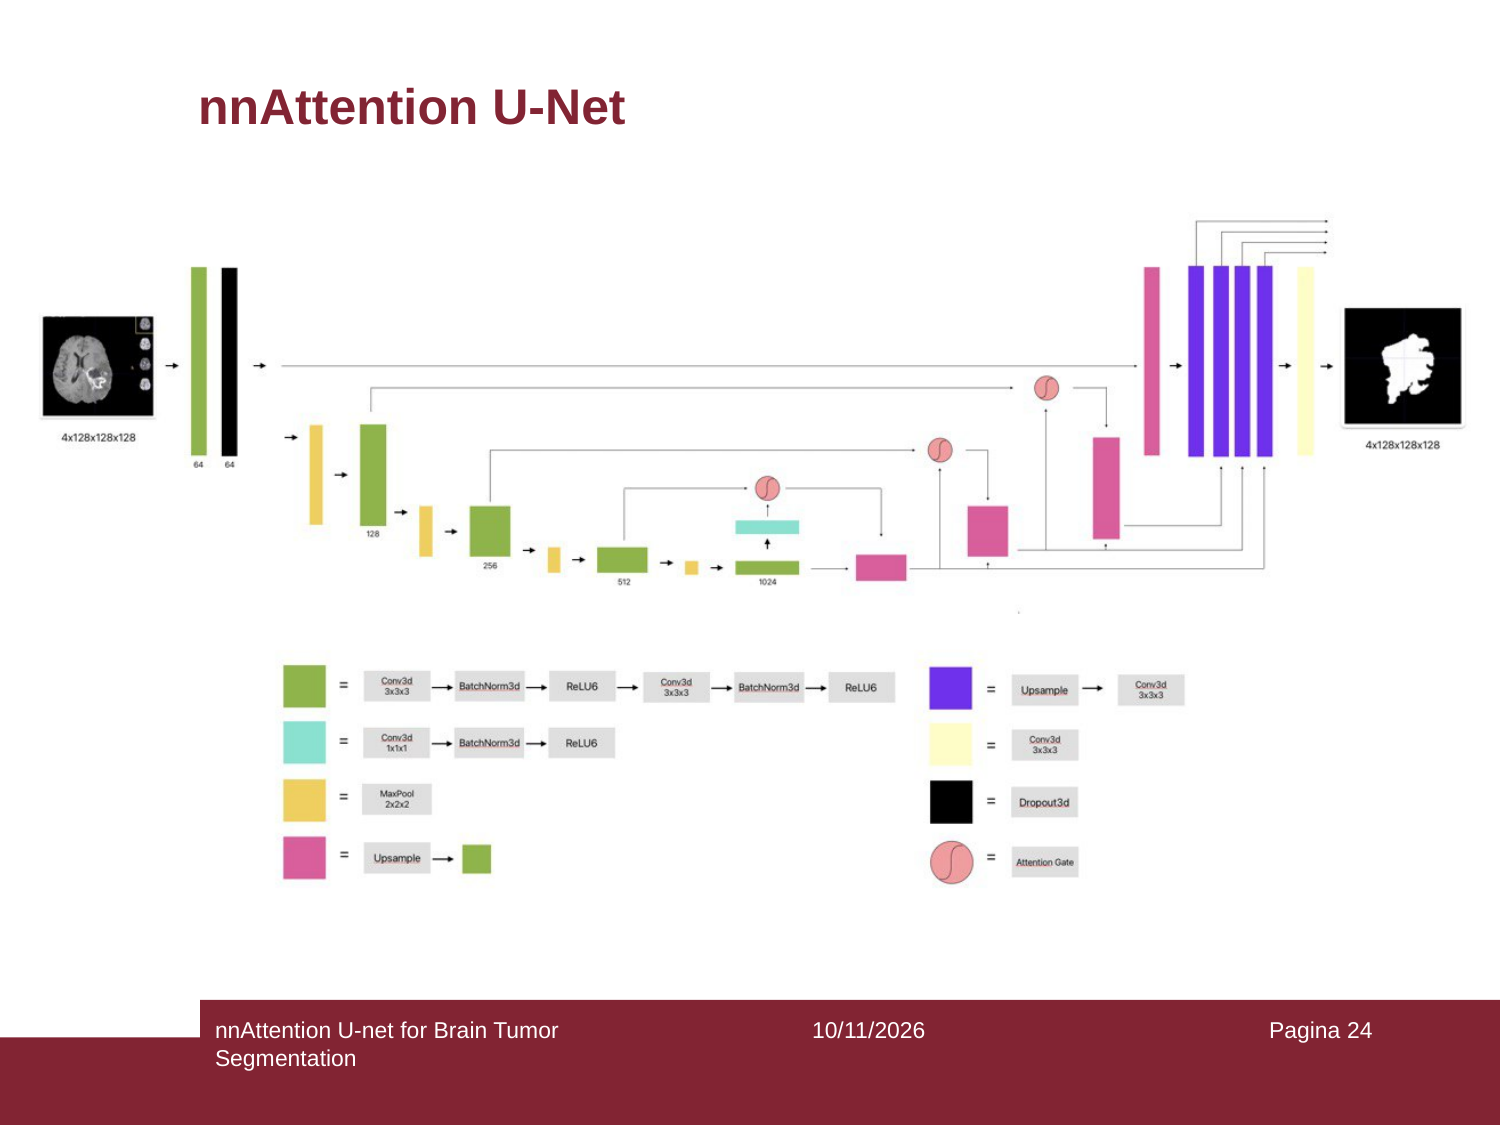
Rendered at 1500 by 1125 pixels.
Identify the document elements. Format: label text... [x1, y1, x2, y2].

footer nnAttention U-net for Brain Tumor Segmentation [200, 1008, 675, 1084]
title nnAttention U-Net [183, 67, 1400, 150]
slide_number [712, 1008, 1025, 1084]
picture [20, 194, 1480, 930]
slide_number Pagina 24 [1074, 1008, 1388, 1084]
